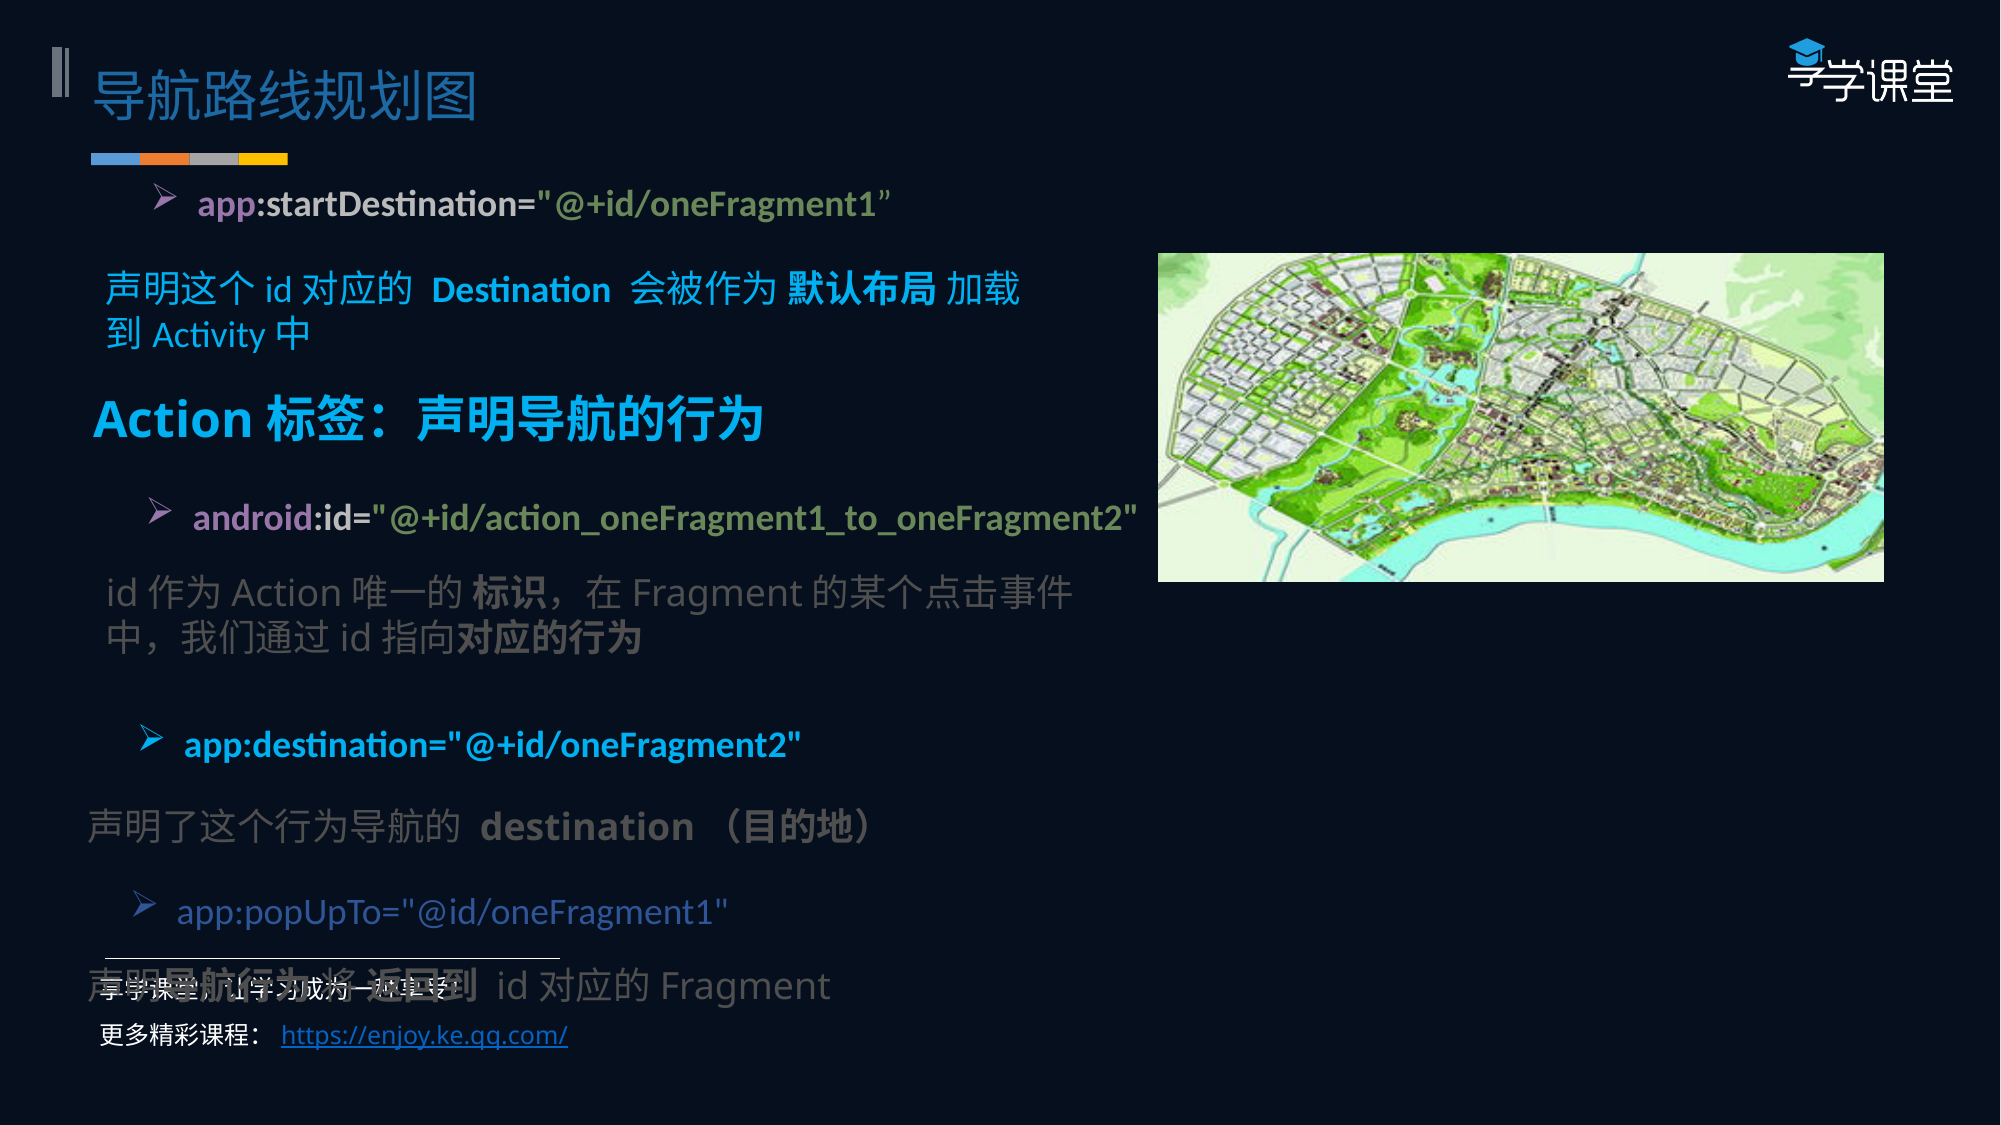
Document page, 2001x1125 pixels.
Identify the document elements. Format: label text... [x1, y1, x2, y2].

text_box app:popUpTo="@id/oneFragment1" [115, 879, 745, 939]
text_box 声明了这个行为导航的 destination（目的地） [72, 795, 907, 856]
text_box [90, 152, 288, 166]
text_box app:destination="@+id/oneFragment2" [122, 712, 819, 772]
text_box 导航路线规划图 [90, 60, 1270, 128]
text_box Action标签：声明导航的行为 [78, 379, 782, 455]
text_box 声明这个id对应的 Destination 会被作为 默认布局 加载到Activity中 [91, 257, 1054, 363]
text_box id作为Action唯一的 标识，在Fragment的某个点击事件中，我们通过id指向对应的行为 [91, 561, 1091, 666]
text_box app:startDestination="@+id/oneFragment1” [135, 171, 908, 232]
text_box android:id="@+id/action_oneFragment1_to_oneFragment2" [130, 485, 1156, 546]
picture [1158, 253, 1884, 582]
picture [1788, 38, 1953, 102]
text_box 声明导航行为 将 返回到 id对应的Fragment [72, 954, 846, 1015]
